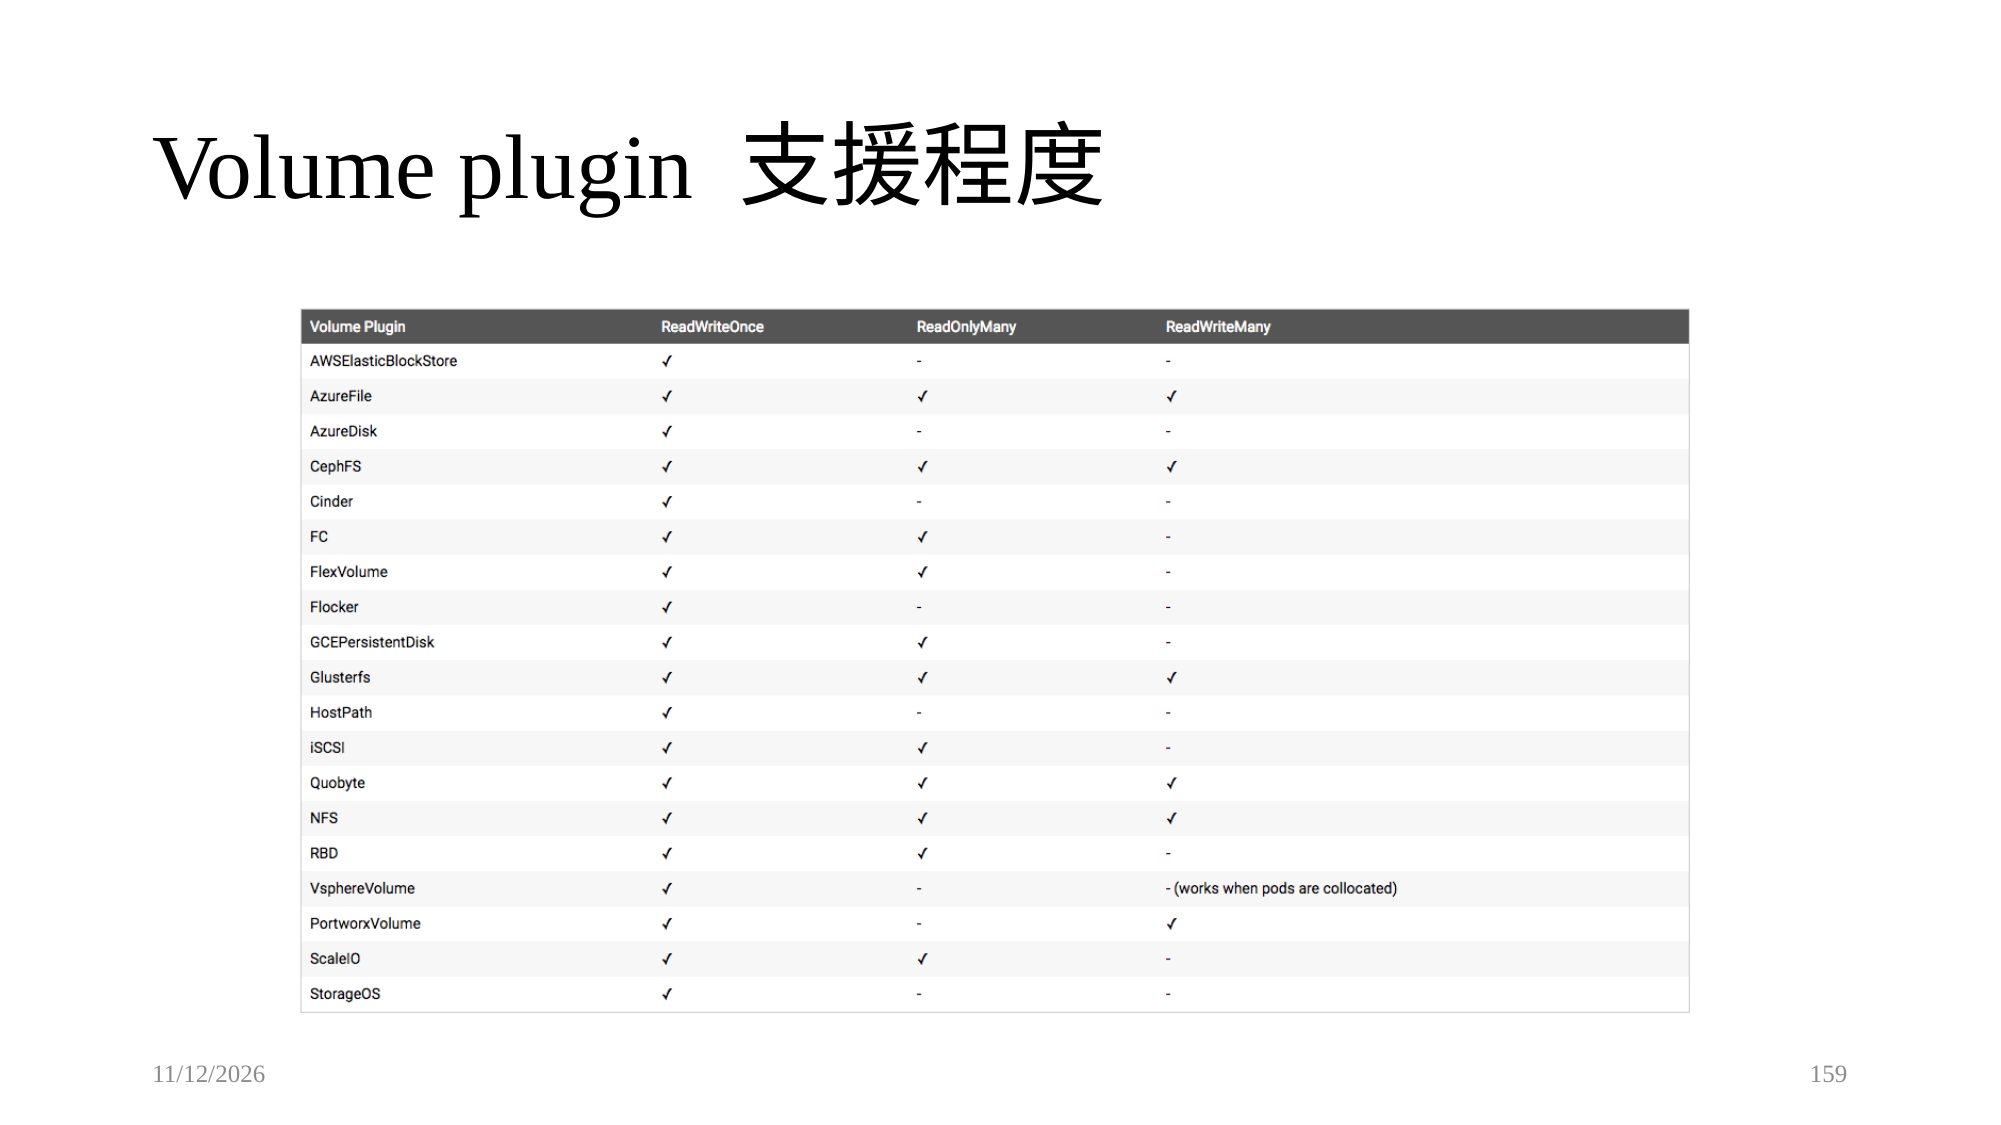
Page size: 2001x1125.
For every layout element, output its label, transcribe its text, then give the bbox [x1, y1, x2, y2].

slide_number 159 [1412, 1042, 1863, 1103]
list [292, 299, 1708, 1014]
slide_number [137, 1042, 588, 1103]
title Volume plugin 支援程度 [137, 59, 1863, 278]
